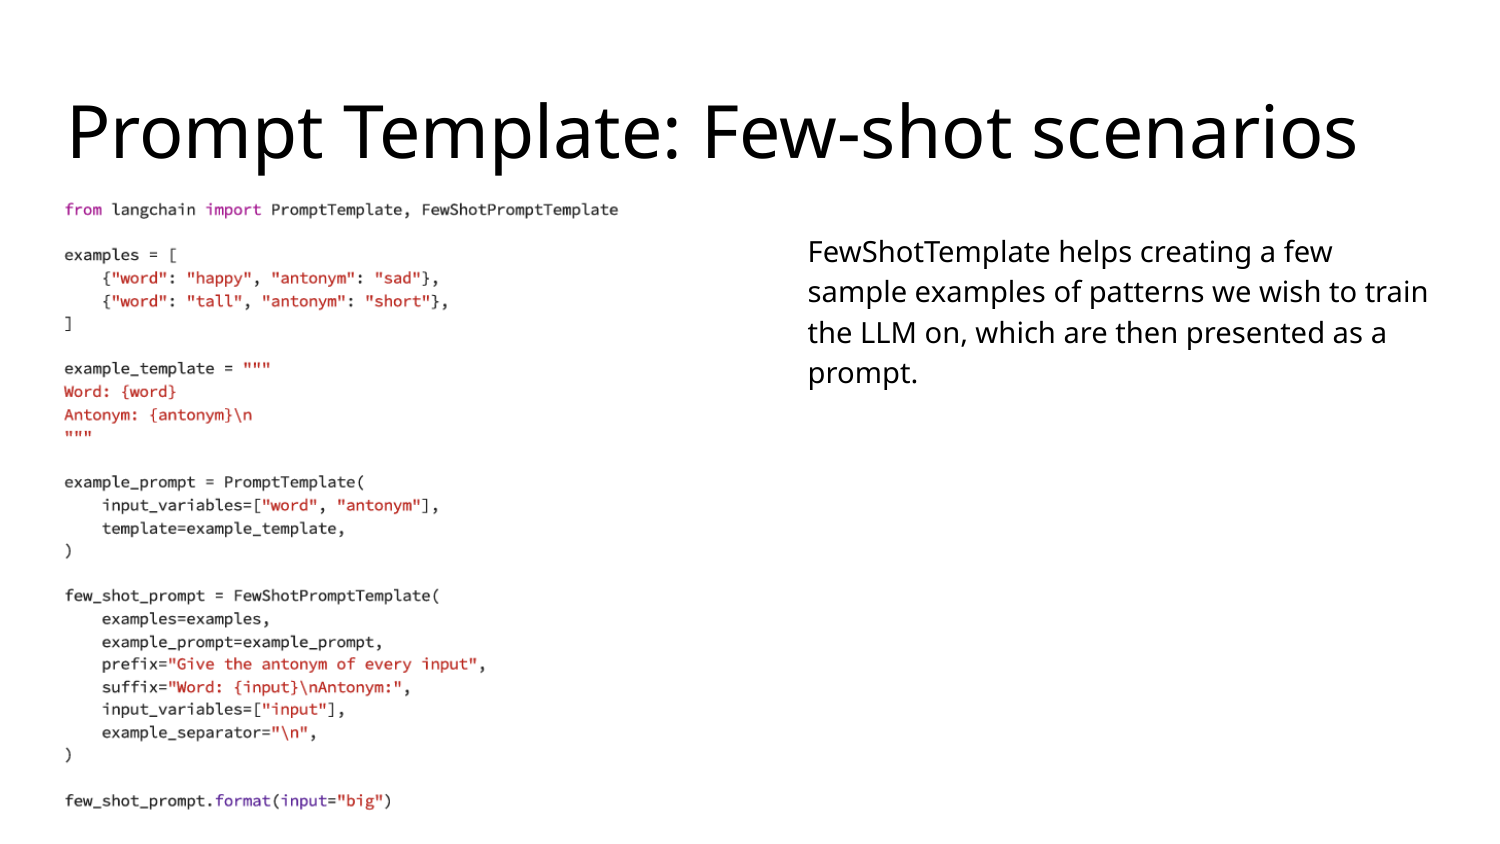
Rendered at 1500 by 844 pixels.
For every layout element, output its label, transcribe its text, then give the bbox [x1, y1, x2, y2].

title Prompt Template: Few-shot scenarios [51, 51, 1449, 189]
picture [50, 187, 633, 824]
list FewShotTemplate helps creating a few sample examples of patterns we wish to train the LLM on, which are then presented as a prompt. [792, 213, 1449, 752]
